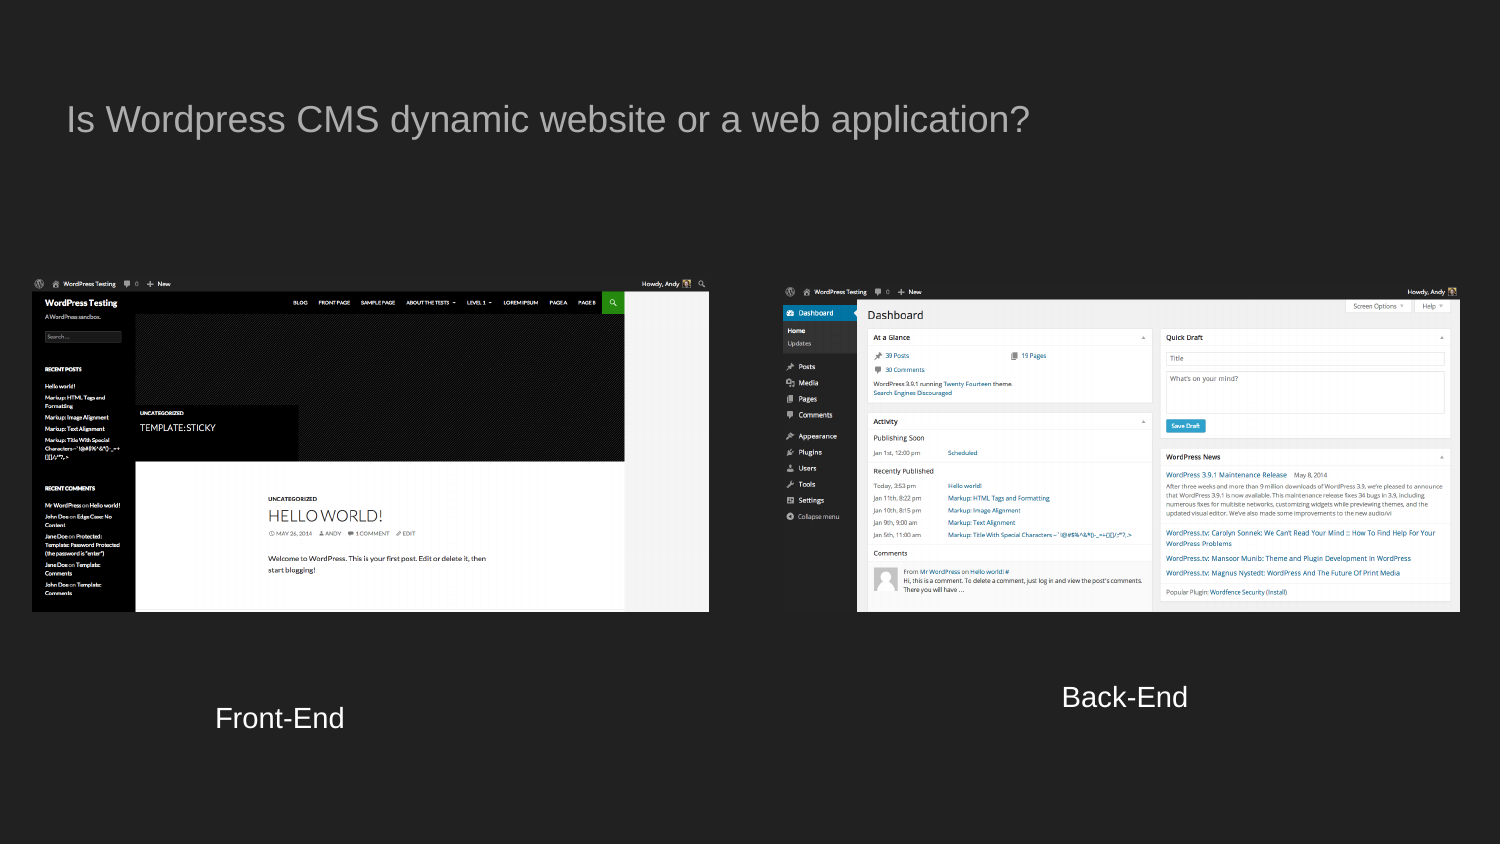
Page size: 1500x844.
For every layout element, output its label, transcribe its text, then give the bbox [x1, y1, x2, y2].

title Is Wordpress CMS dynamic website or a web application? [51, 72, 1449, 167]
text_box Front-End [200, 684, 382, 779]
picture [783, 284, 1461, 612]
picture [31, 277, 709, 612]
text_box Back-End [1046, 663, 1228, 758]
